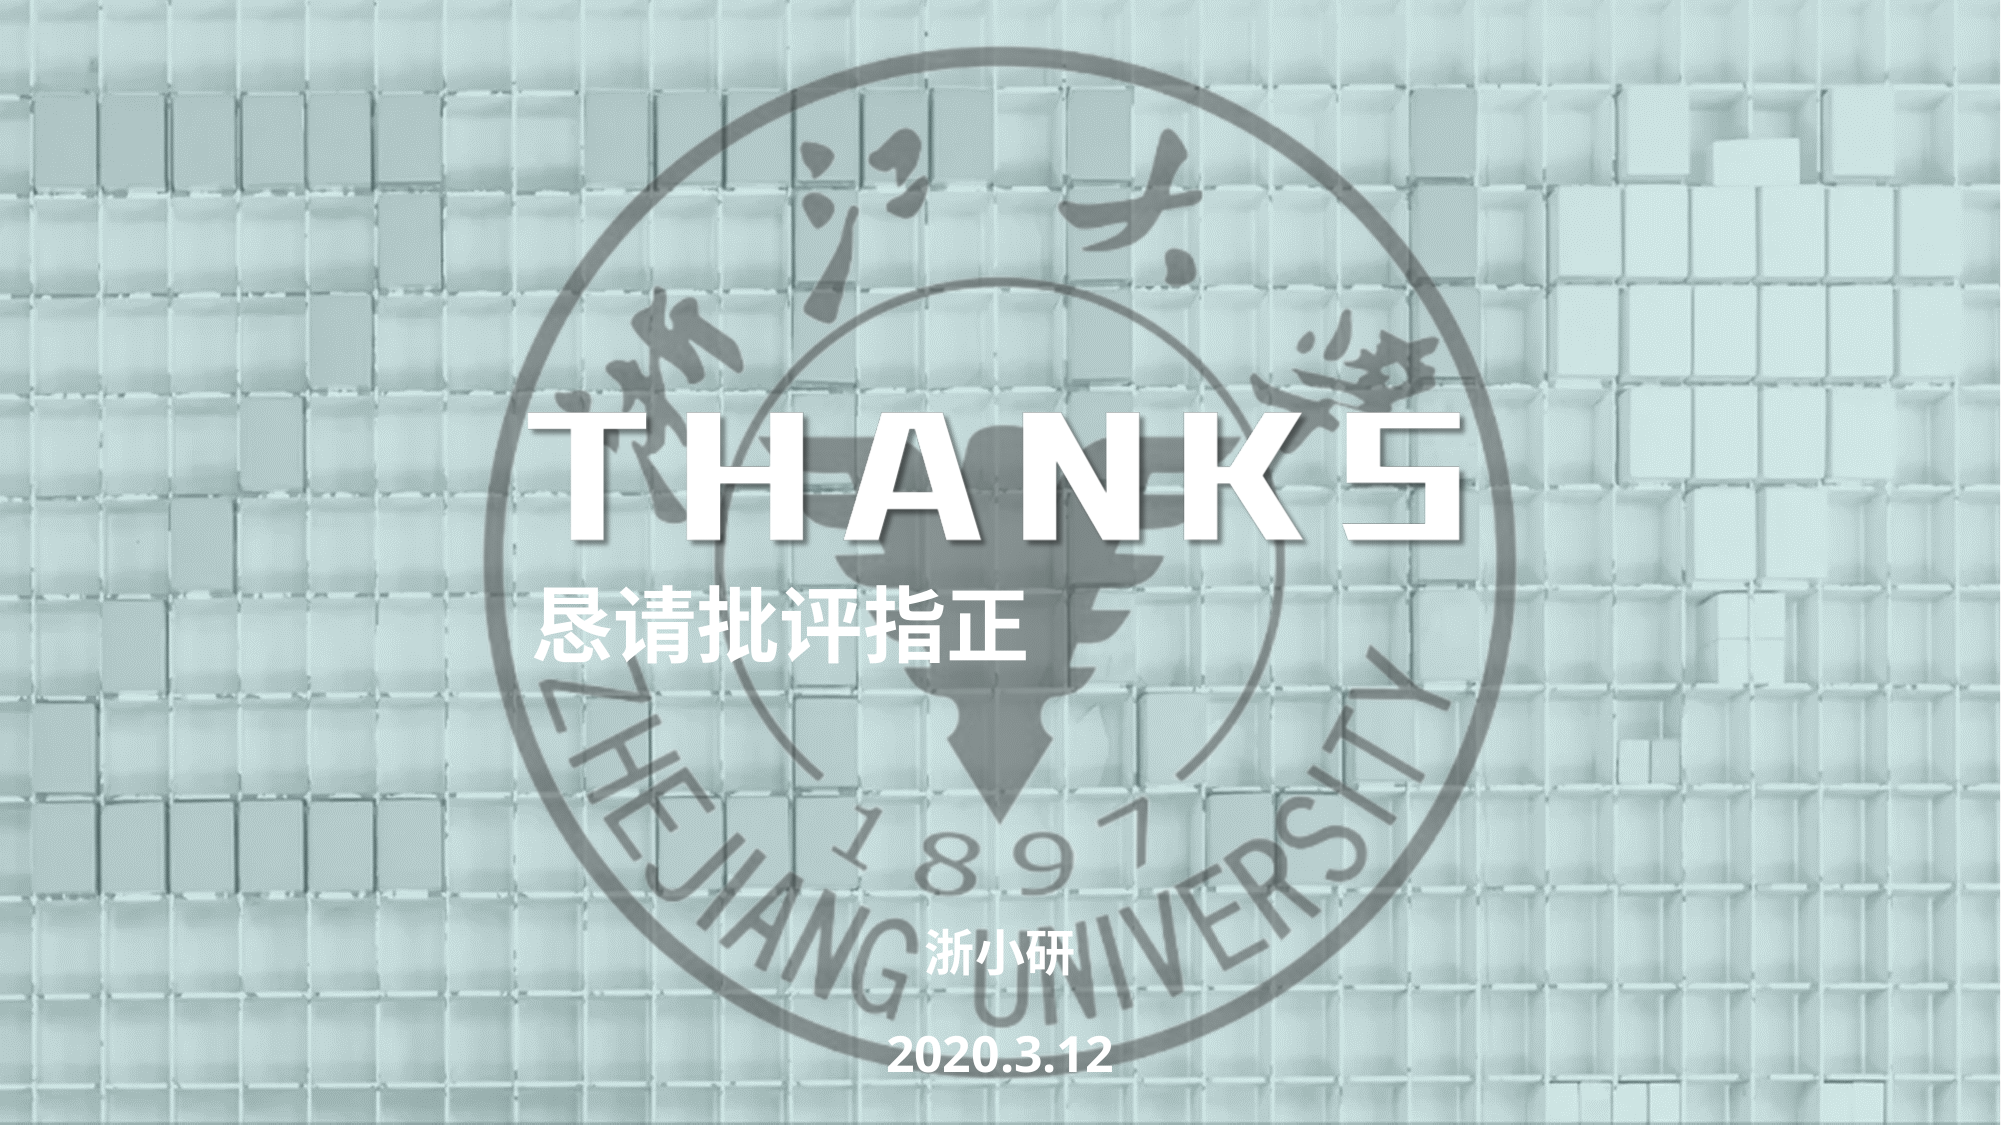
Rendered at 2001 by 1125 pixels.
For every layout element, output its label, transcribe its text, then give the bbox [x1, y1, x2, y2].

text_box [456, 682, 1544, 1107]
picture [423, 317, 1577, 682]
text_box 2020.3.12 [515, 1014, 1485, 1090]
text_box 浙小研 [515, 913, 1485, 989]
text_box [0, 0, 2000, 1125]
text_box [456, 18, 1544, 317]
